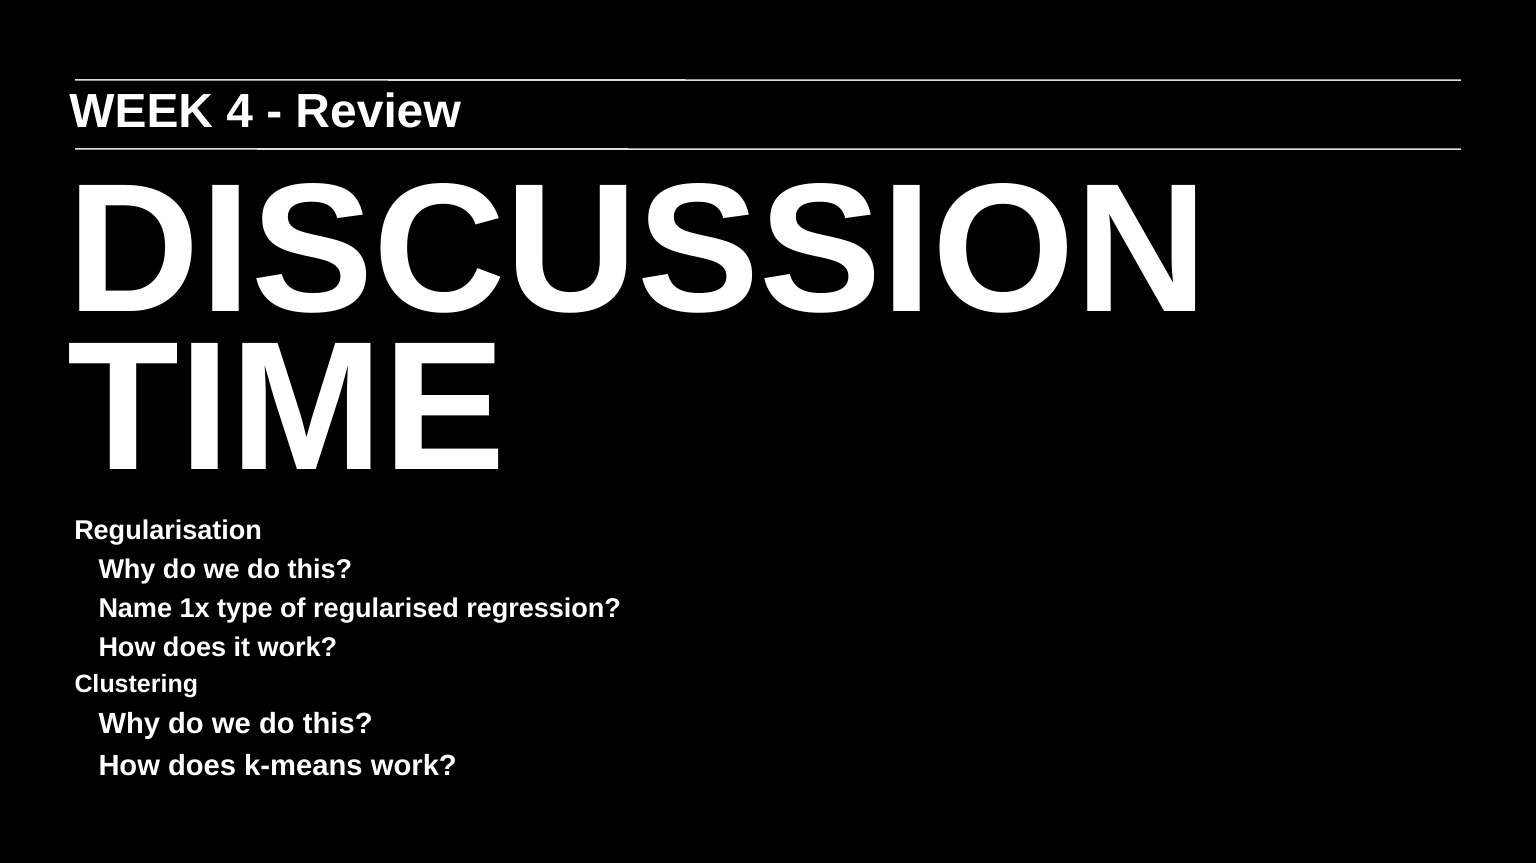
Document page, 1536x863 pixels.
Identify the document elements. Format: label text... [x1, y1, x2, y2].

title DISCUSSION TIME Regularisation Why do we do this? Name 1x type of regularised regression? How does it work? Clustering Why do we do this? How does k-means work? [56, 182, 1440, 823]
list WEEK 4 - Review [60, 80, 1112, 182]
